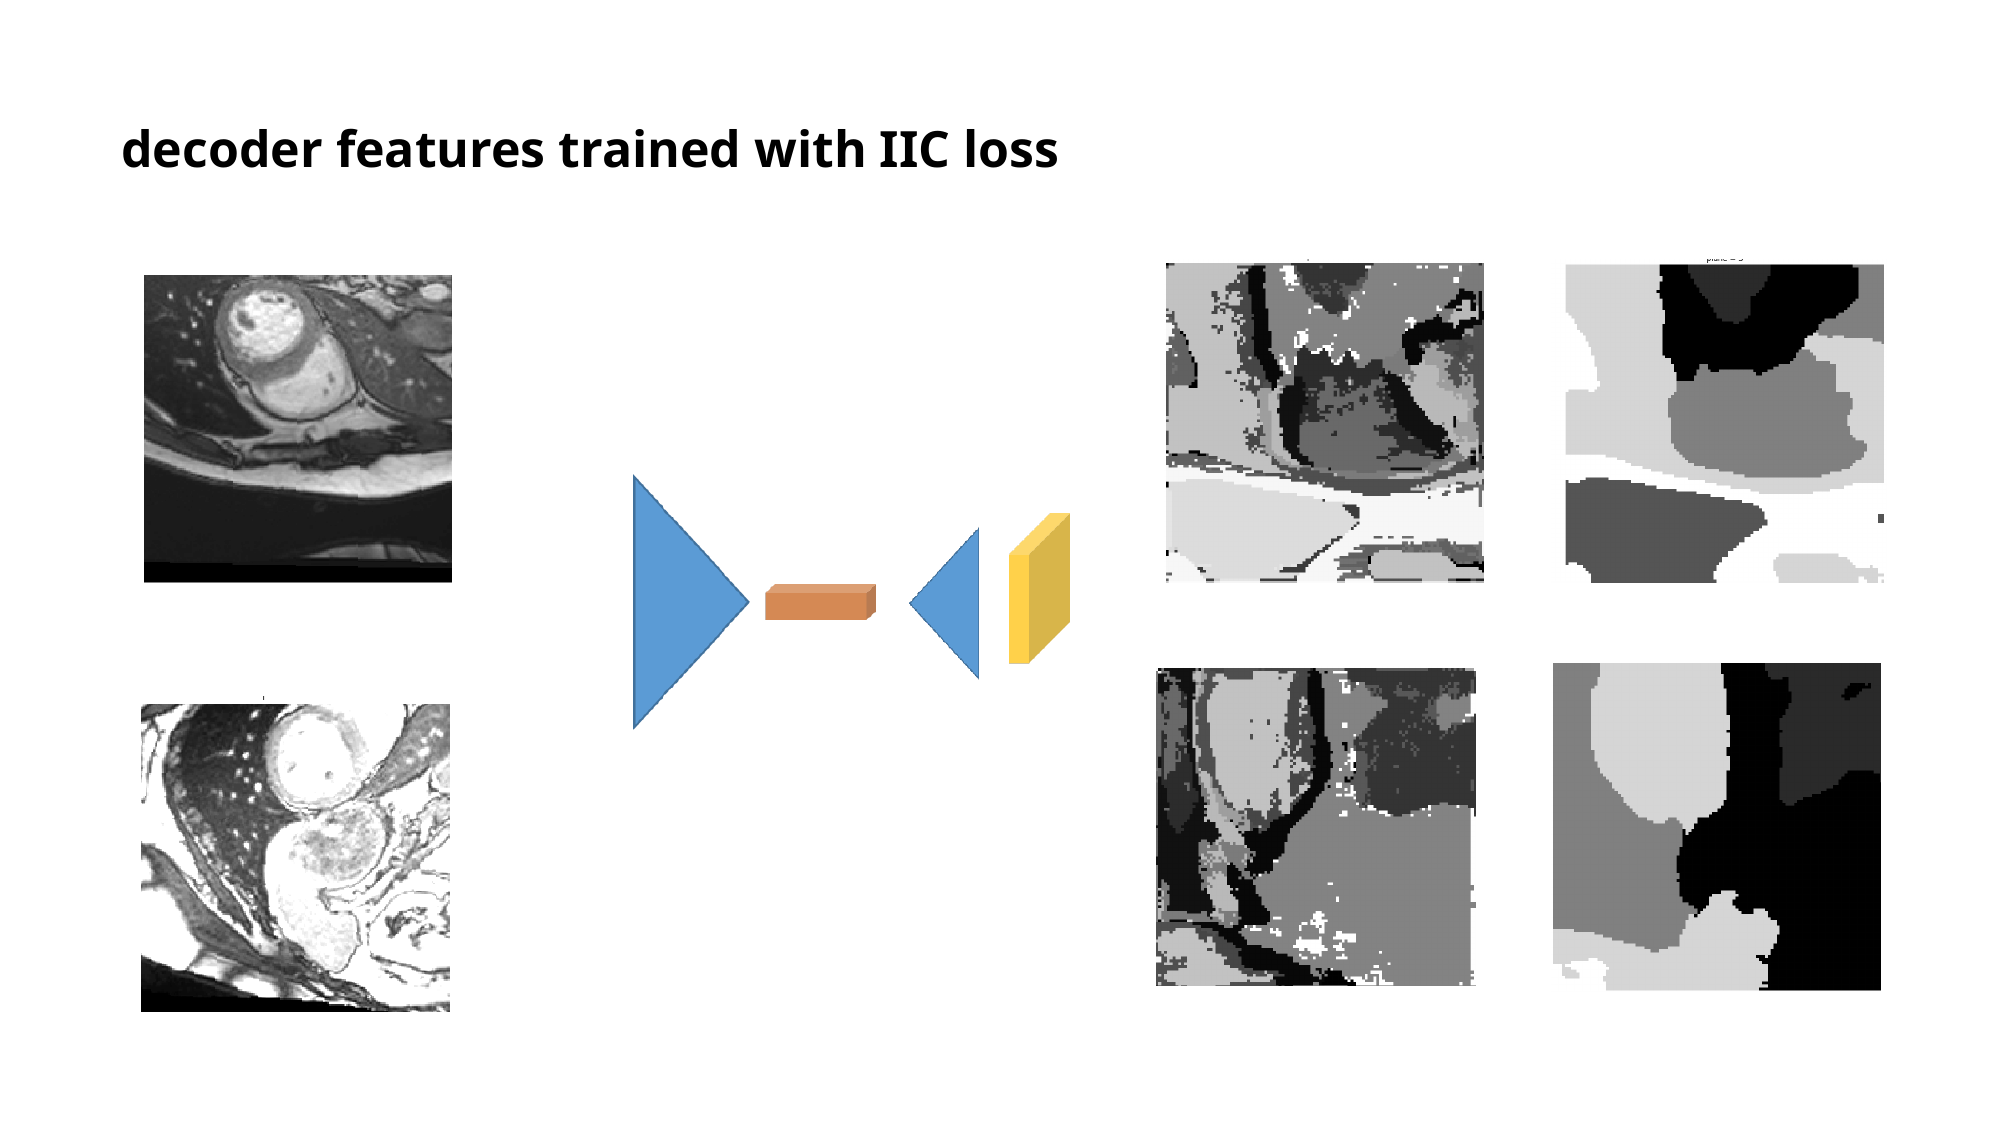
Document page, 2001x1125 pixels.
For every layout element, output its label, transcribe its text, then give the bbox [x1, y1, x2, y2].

picture [136, 696, 452, 1012]
picture [633, 474, 1070, 730]
picture [1551, 663, 1881, 993]
picture [1156, 666, 1476, 987]
picture [1551, 259, 1887, 583]
picture [1164, 259, 1484, 583]
title decoder features trained with IIC loss [106, 42, 1832, 260]
picture [141, 275, 452, 583]
